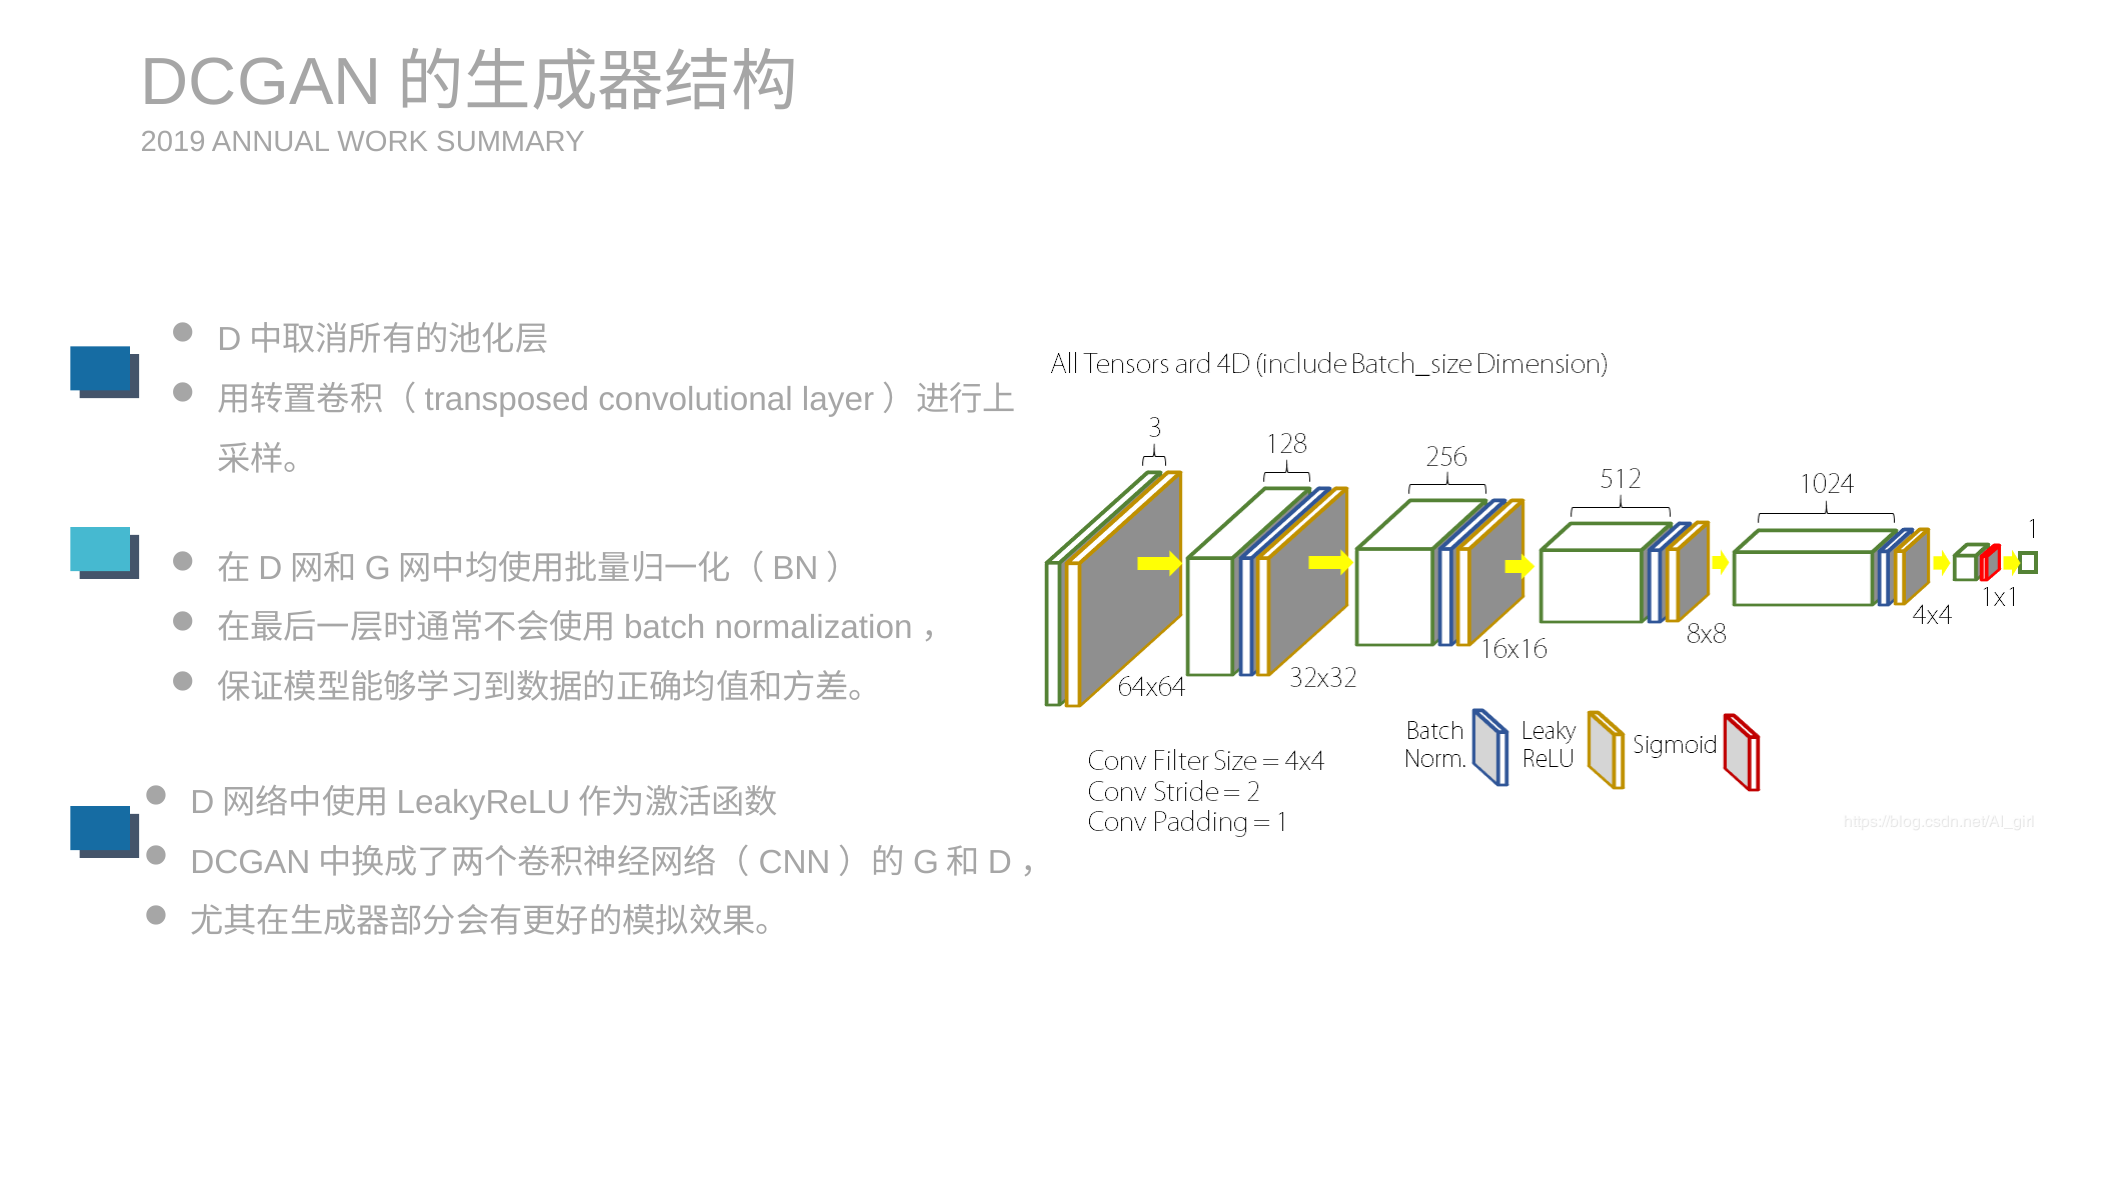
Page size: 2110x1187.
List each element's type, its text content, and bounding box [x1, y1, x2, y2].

text_box 在D网和G网中均使用批量归一化（BN） 在最后一层时通常不会使用batch normalization， 保证模型能够学习到数据的正确均值和方差。 [170, 525, 1032, 706]
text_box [70, 806, 140, 858]
text_box 2019 ANNUAL WORK SUMMARY [140, 122, 602, 158]
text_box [70, 346, 140, 399]
text_box D中取消所有的池化层 用转置卷积（transposed convolutional layer）进行上采样。 [170, 296, 1046, 477]
text_box D网络中使用LeakyReLU作为激活函数 DCGAN中换成了两个卷积神经网络（CNN）的G和D， 尤其在生成器部分会有更好的模拟效果。 [143, 759, 1054, 940]
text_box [70, 527, 140, 579]
picture [1032, 346, 2043, 840]
text_box DCGAN的生成器结构 [140, 37, 1295, 118]
